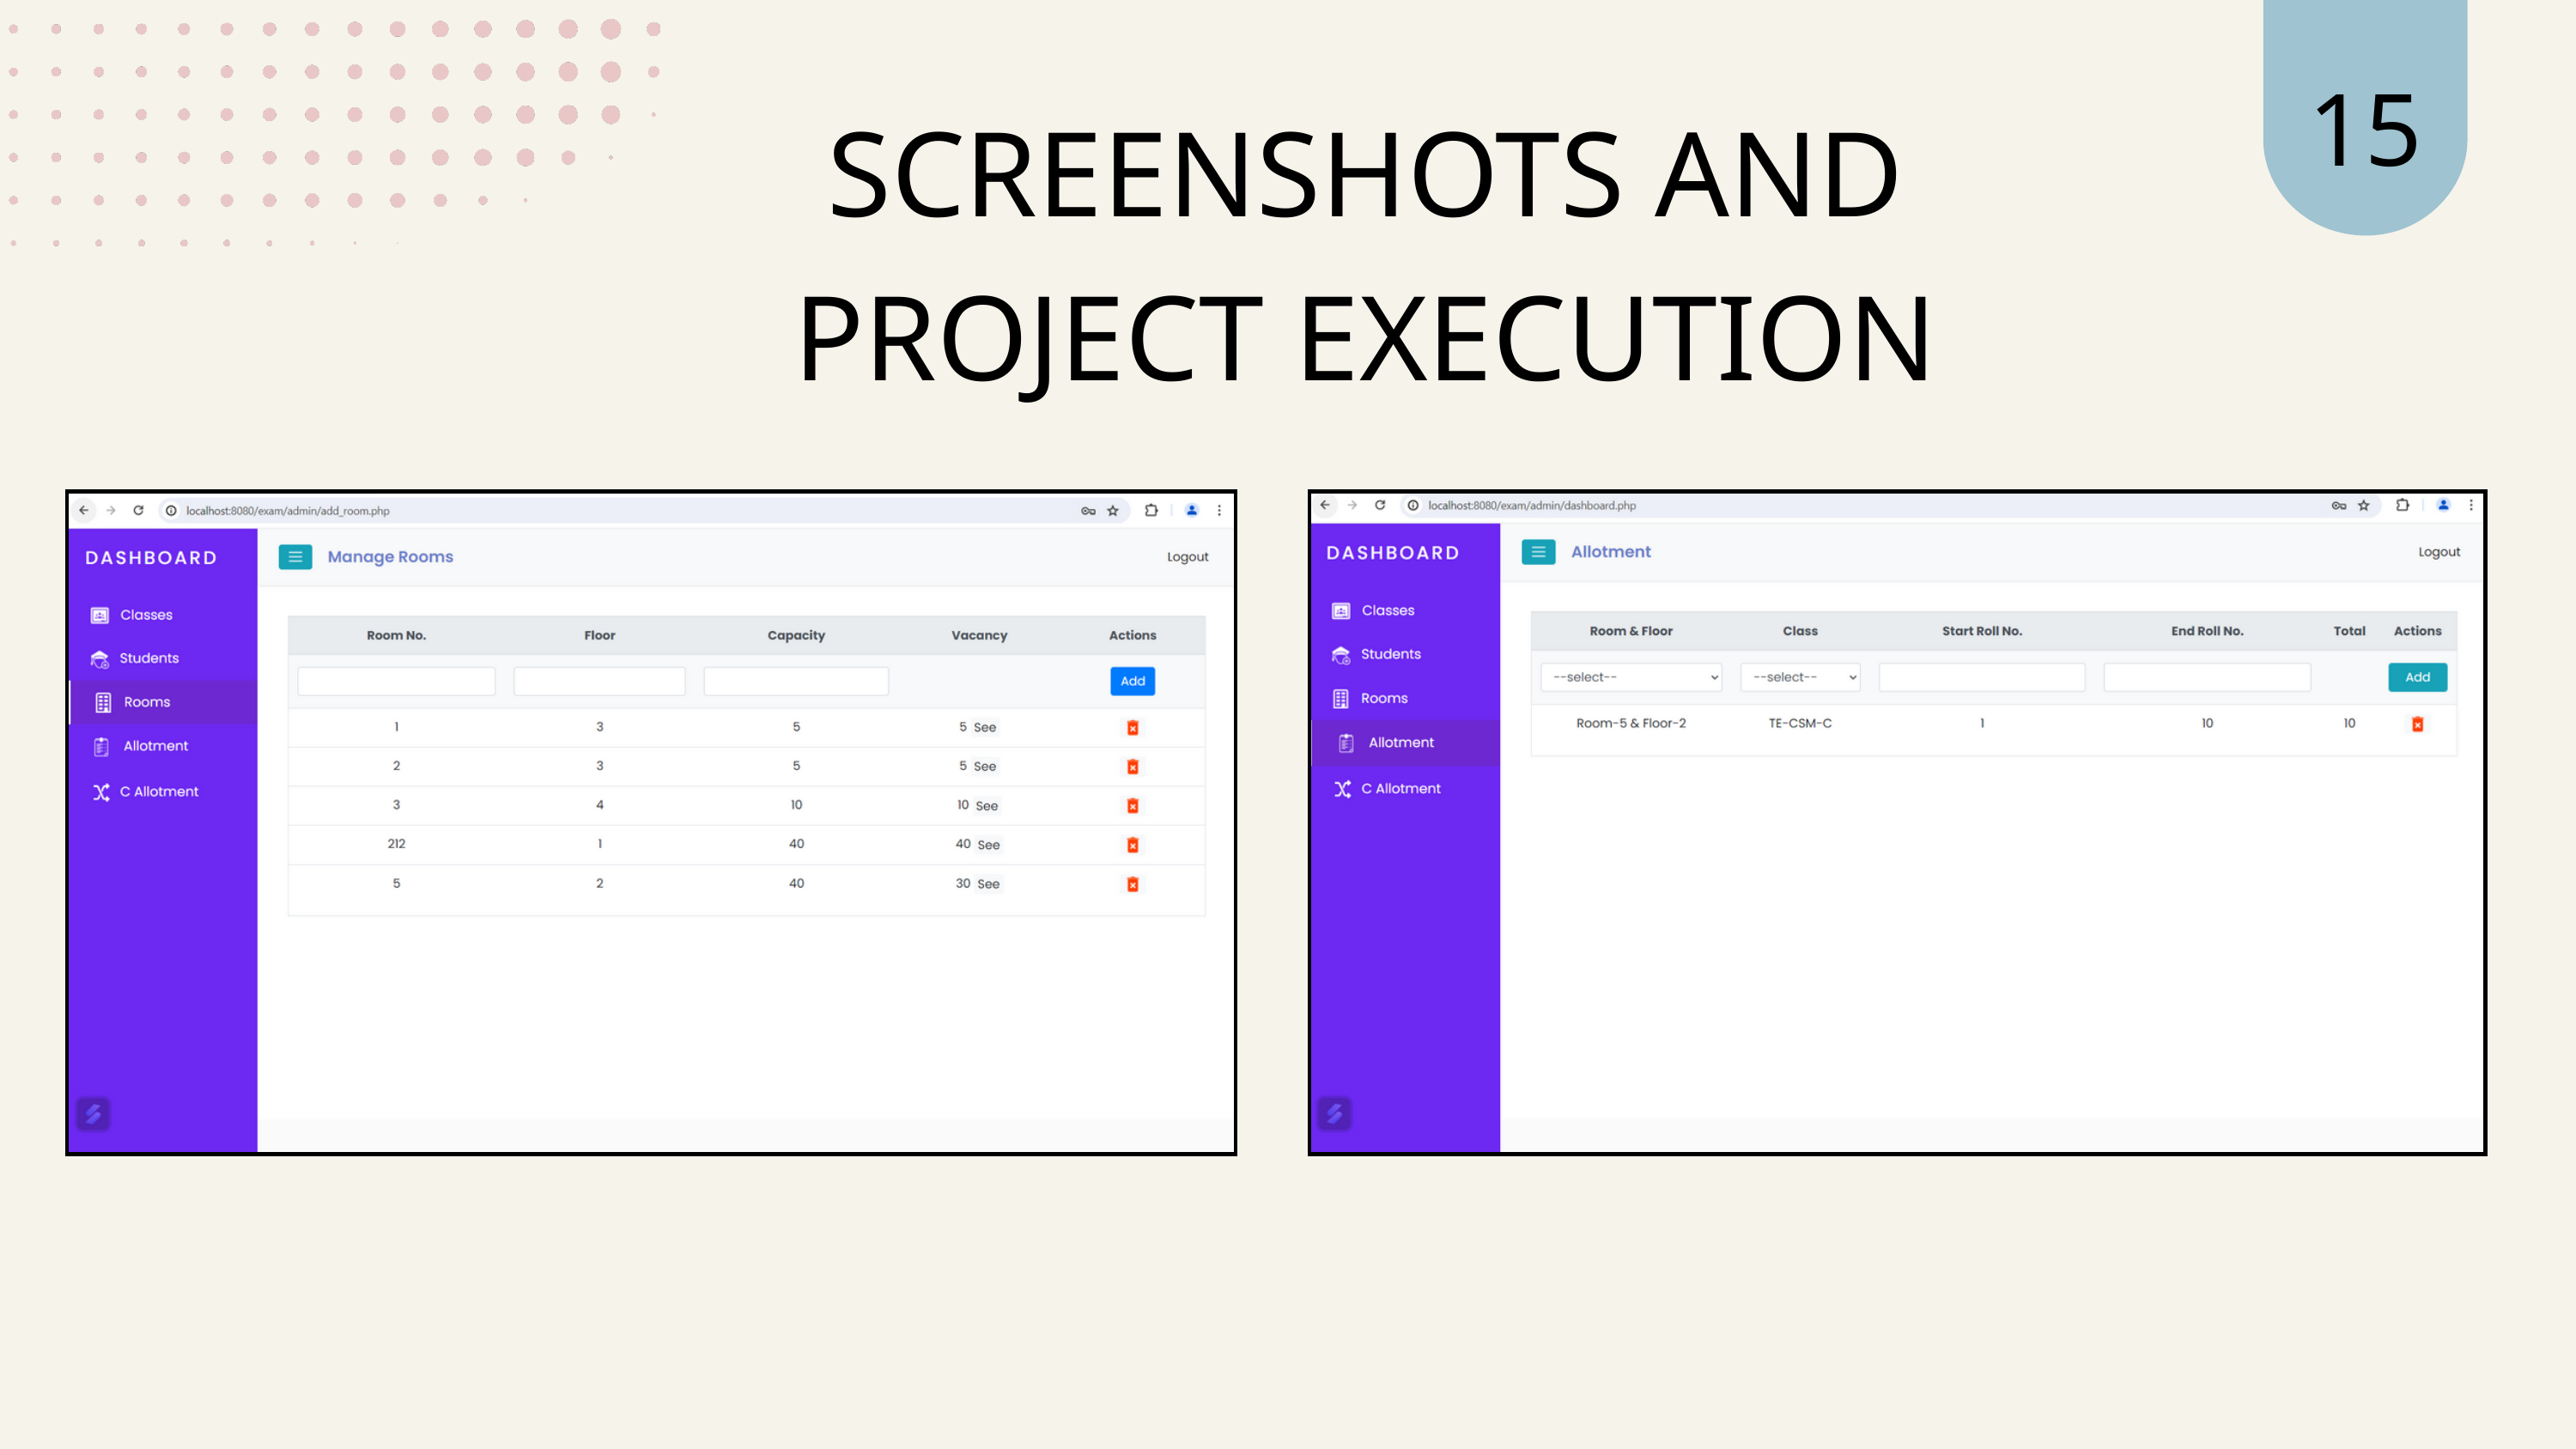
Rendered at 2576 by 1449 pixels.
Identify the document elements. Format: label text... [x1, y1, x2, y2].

text_box [67, 491, 1236, 1155]
text_box SCREENSHOTS AND PROJECT EXECUTION [651, 76, 2081, 404]
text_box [2255, 0, 2476, 236]
text_box [1309, 491, 2486, 1155]
text_box [0, 0, 660, 246]
